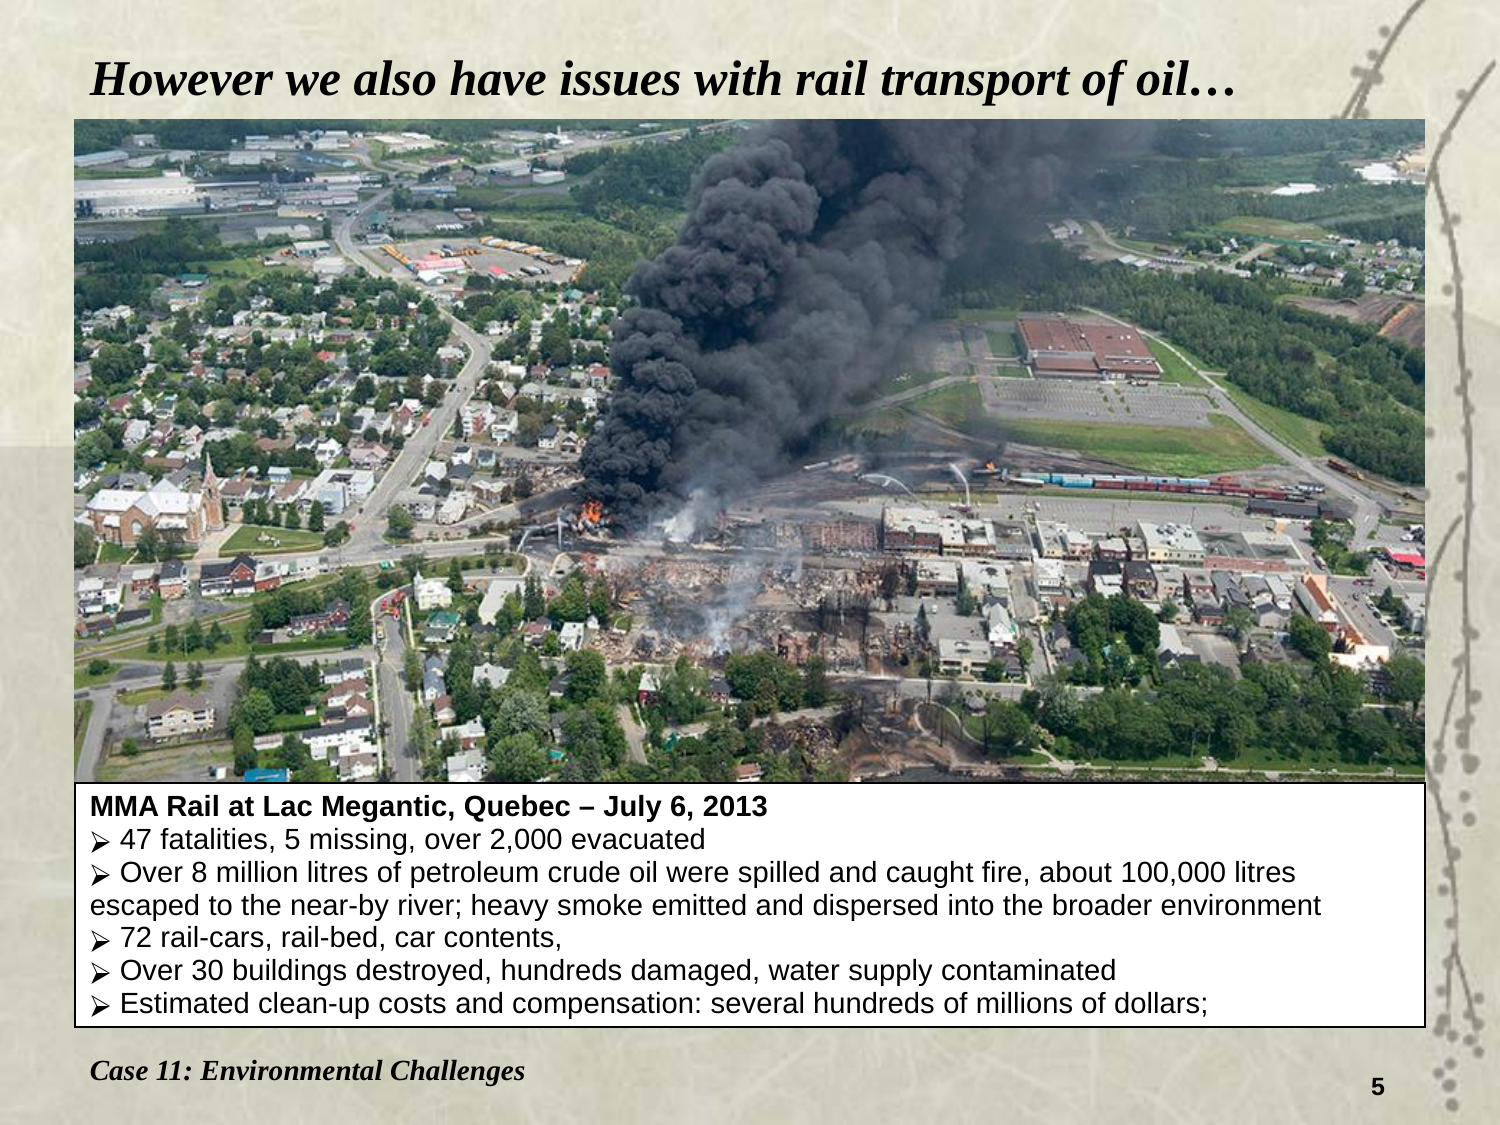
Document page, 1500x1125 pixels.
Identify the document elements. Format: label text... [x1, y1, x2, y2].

text_box However we also have issues with rail transport of oil… [74, 29, 1425, 119]
picture [0, 0, 1500, 1125]
text_box 5 [1249, 1062, 1400, 1100]
table_header MMA Rail at Lac Megantic, Quebec – July 6, 2013 47 fatalities, 5 missing, over 2,000 evacuated Over 8 million litres of petroleum crude oil were spilled and caught fire, about 100,000 litres escaped to the near-by river; heavy smoke emitted and dispersed into the broader environment 72 rail-cars, rail-bed, car contents, Over 30 buildings destroyed, hundreds damaged, water supply contaminated Estimated clean-up costs and compensation: several hundreds of millions of dollars; [76, 862, 1424, 1026]
text_box Case 11: Environmental Challenges [74, 1024, 625, 1113]
